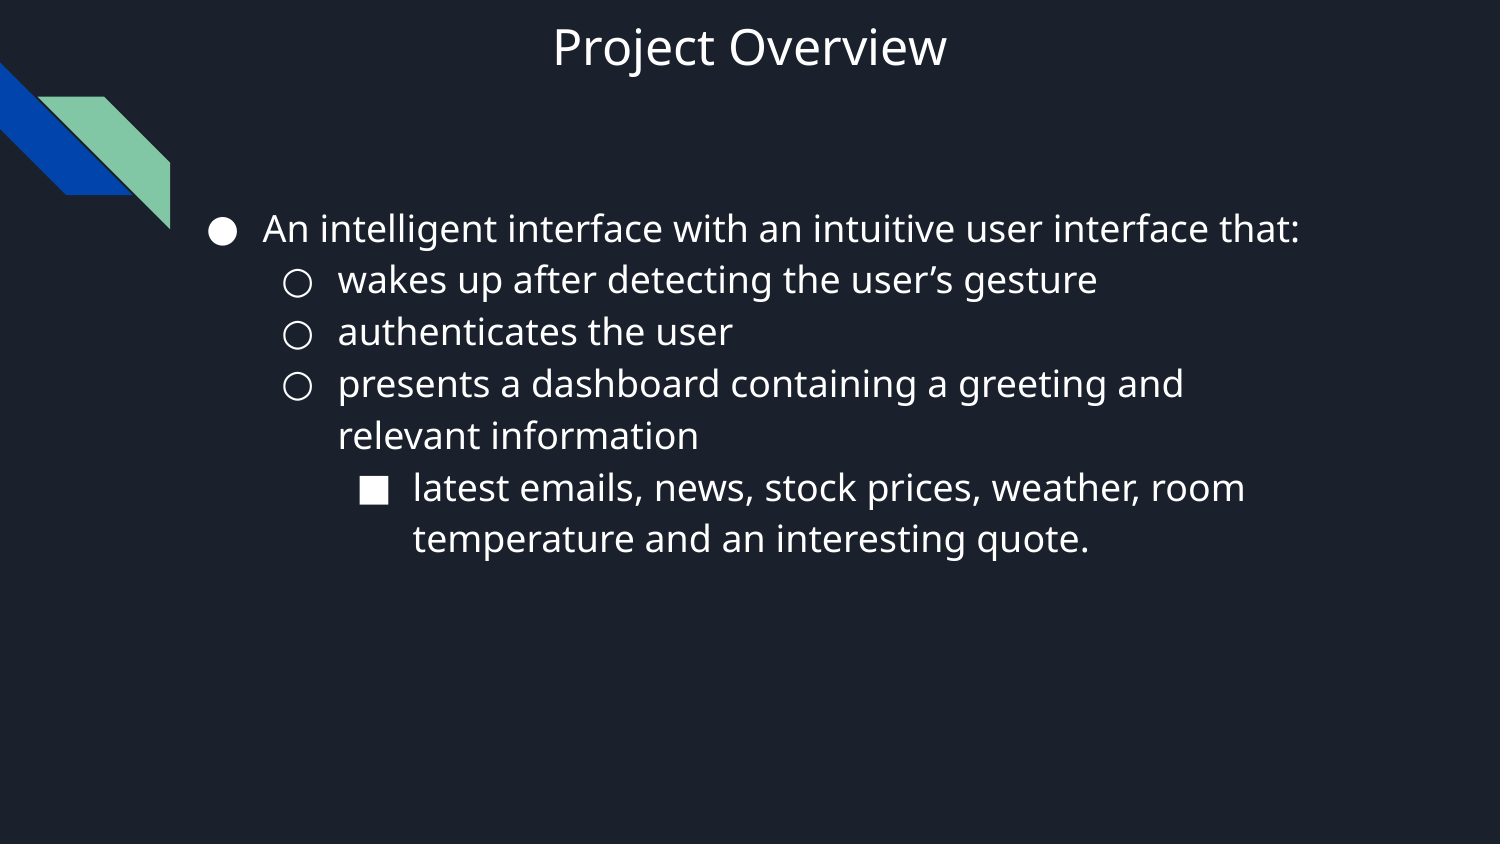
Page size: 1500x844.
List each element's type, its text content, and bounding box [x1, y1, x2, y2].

title Project Overview [172, 0, 1328, 150]
list An intelligent interface with an intuitive user interface that: wakes up after detecting the user’s gesture authenticates the user presents a dashboard containing a greeting and relevant information latest emails, news, stock prices, weather, room temperature and an interesting quote. [172, 183, 1328, 661]
